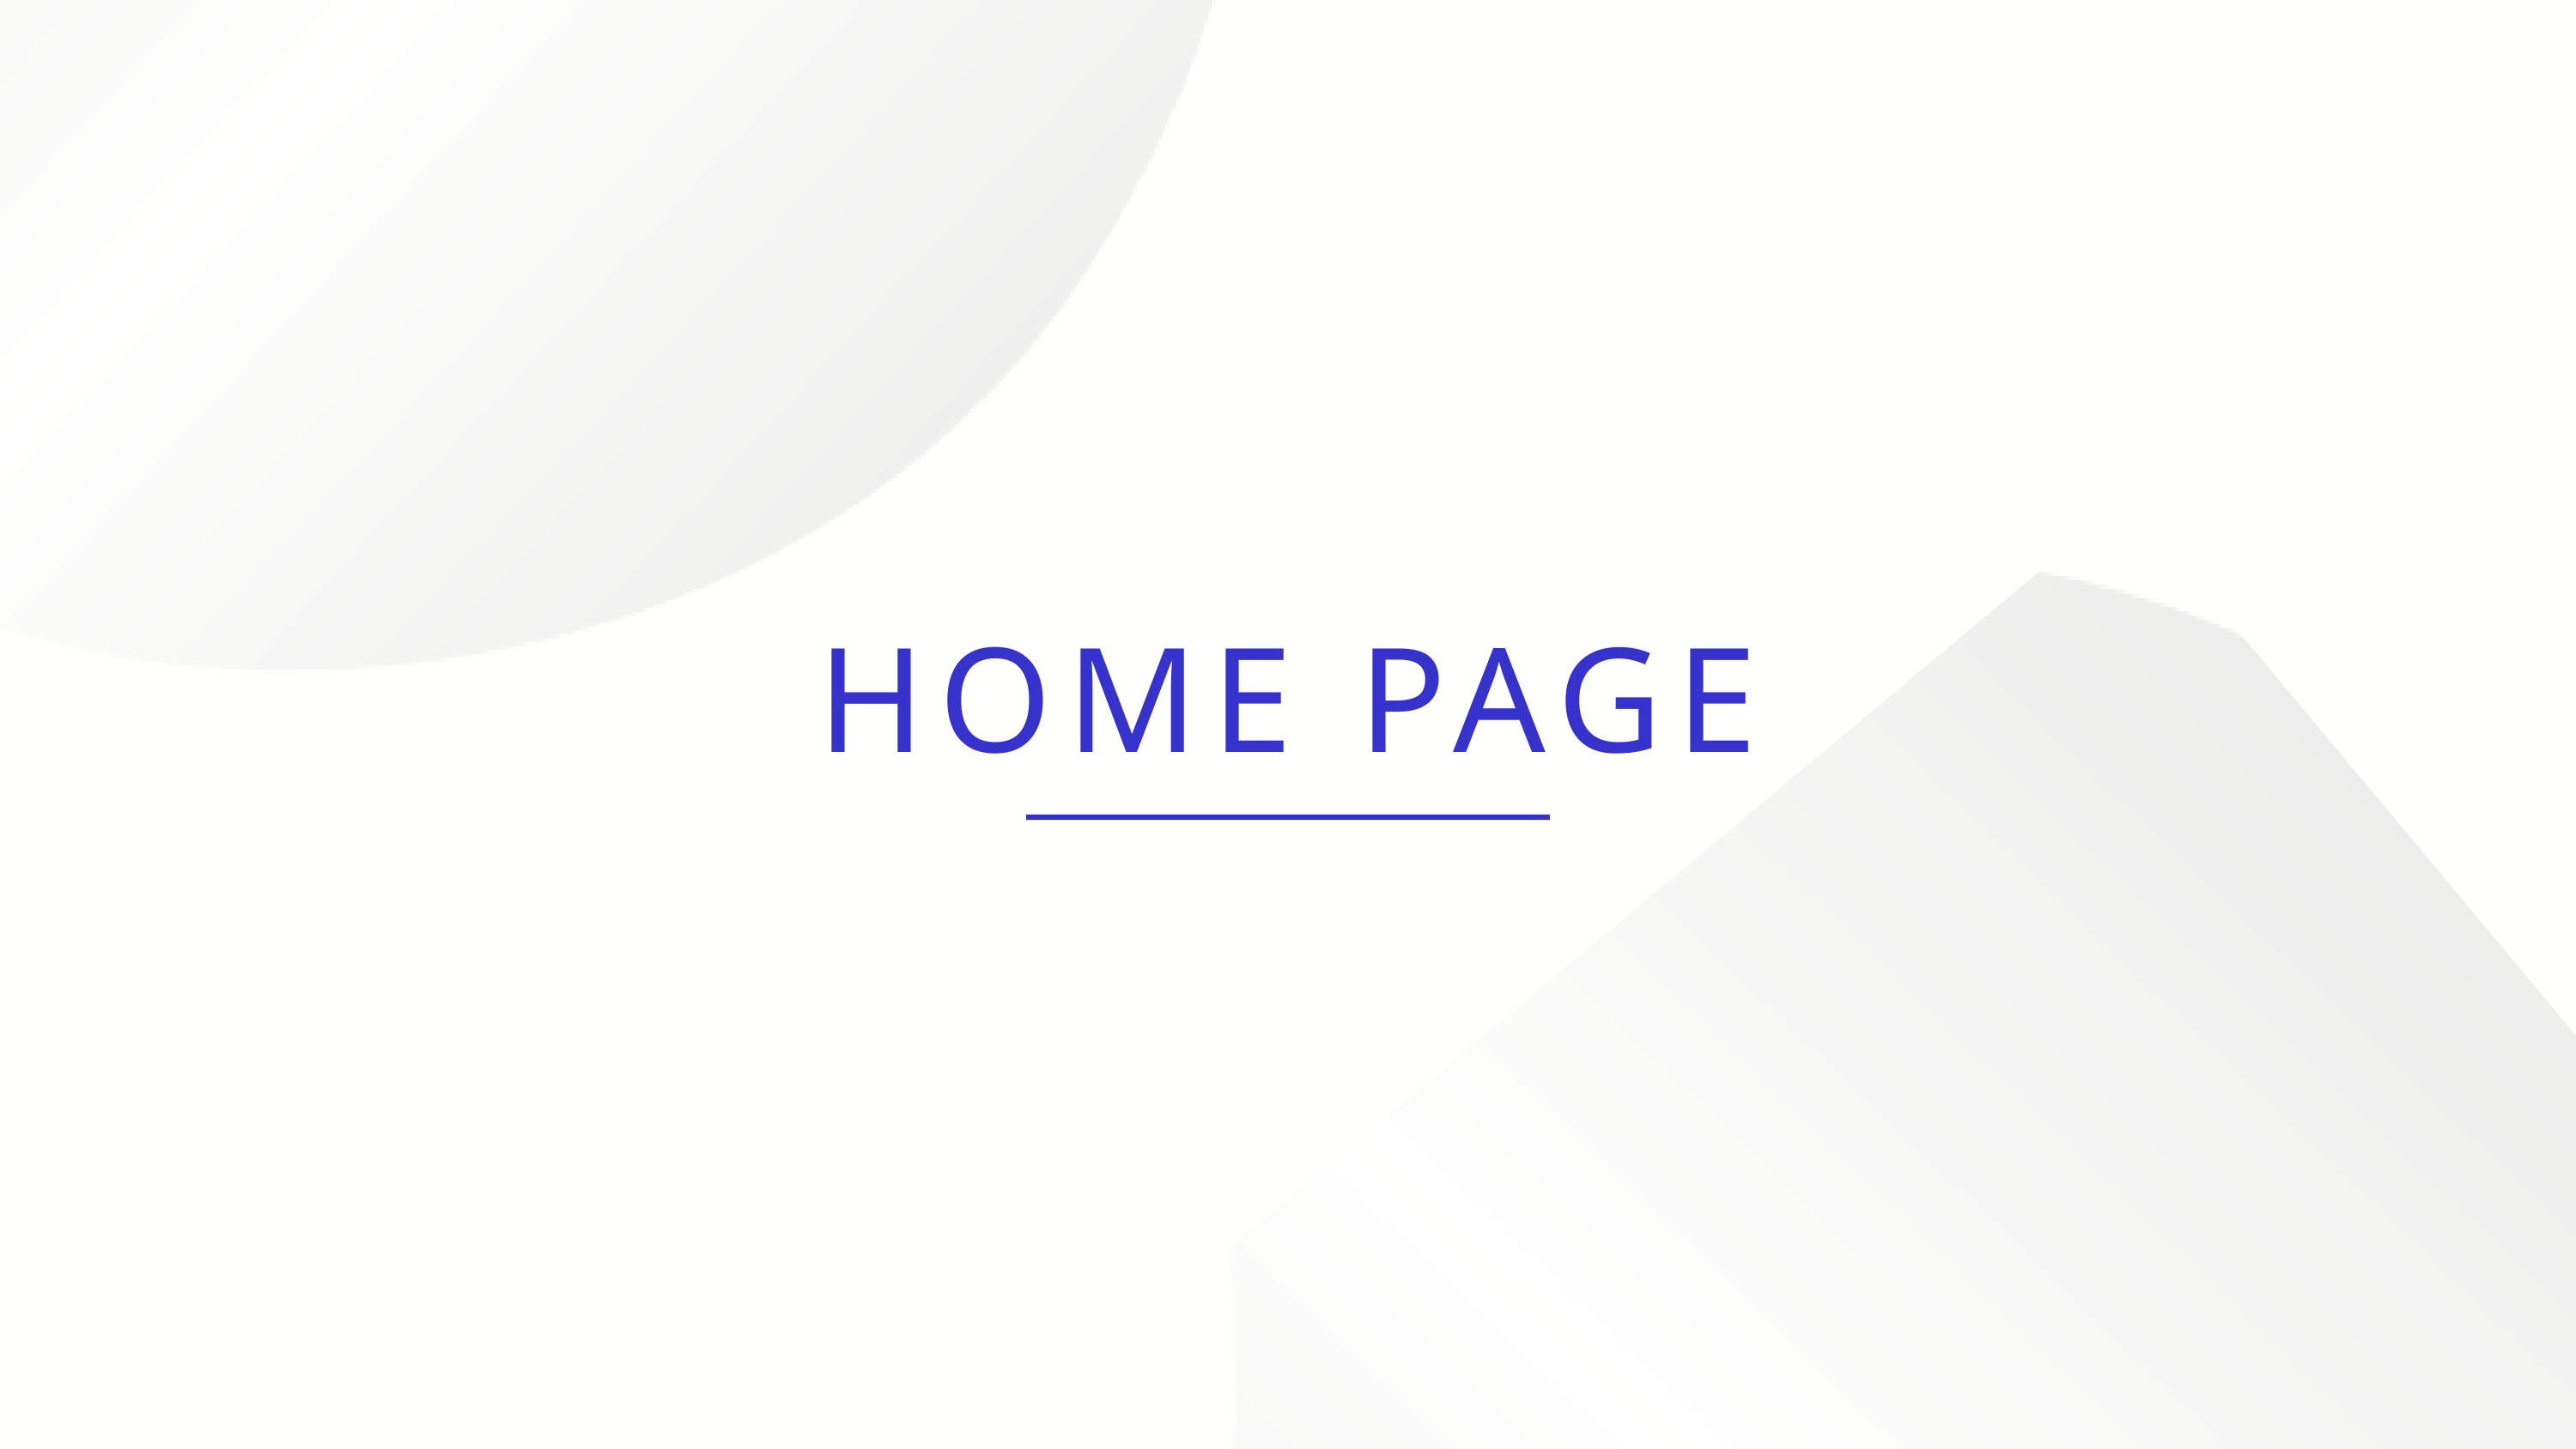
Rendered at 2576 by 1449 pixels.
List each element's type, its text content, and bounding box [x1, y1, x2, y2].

text_box HOME PAGE [495, 651, 2081, 782]
text_box [0, 0, 1459, 778]
text_box [988, 498, 2576, 1449]
